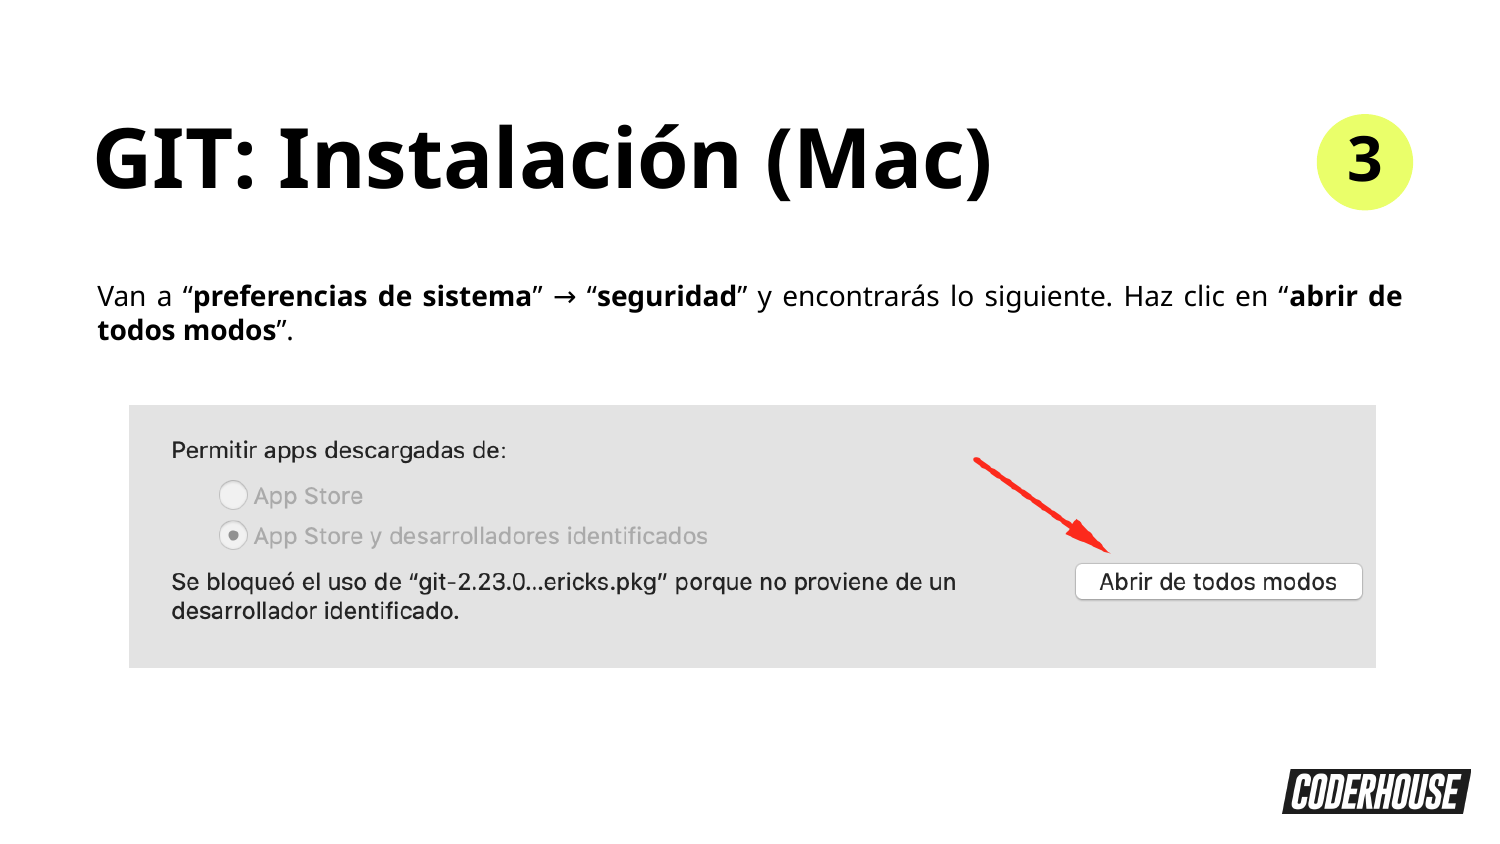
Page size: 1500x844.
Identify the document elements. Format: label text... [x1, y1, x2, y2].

picture [128, 404, 1376, 668]
text_box Van a “preferencias de sistema” → “seguridad” y encontrarás lo siguiente. Haz clic en “abrir de todos modos”. [82, 263, 1418, 361]
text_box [1316, 112, 1414, 212]
picture [1281, 769, 1471, 814]
text_box GIT: Instalación (Mac) [77, 101, 1414, 222]
